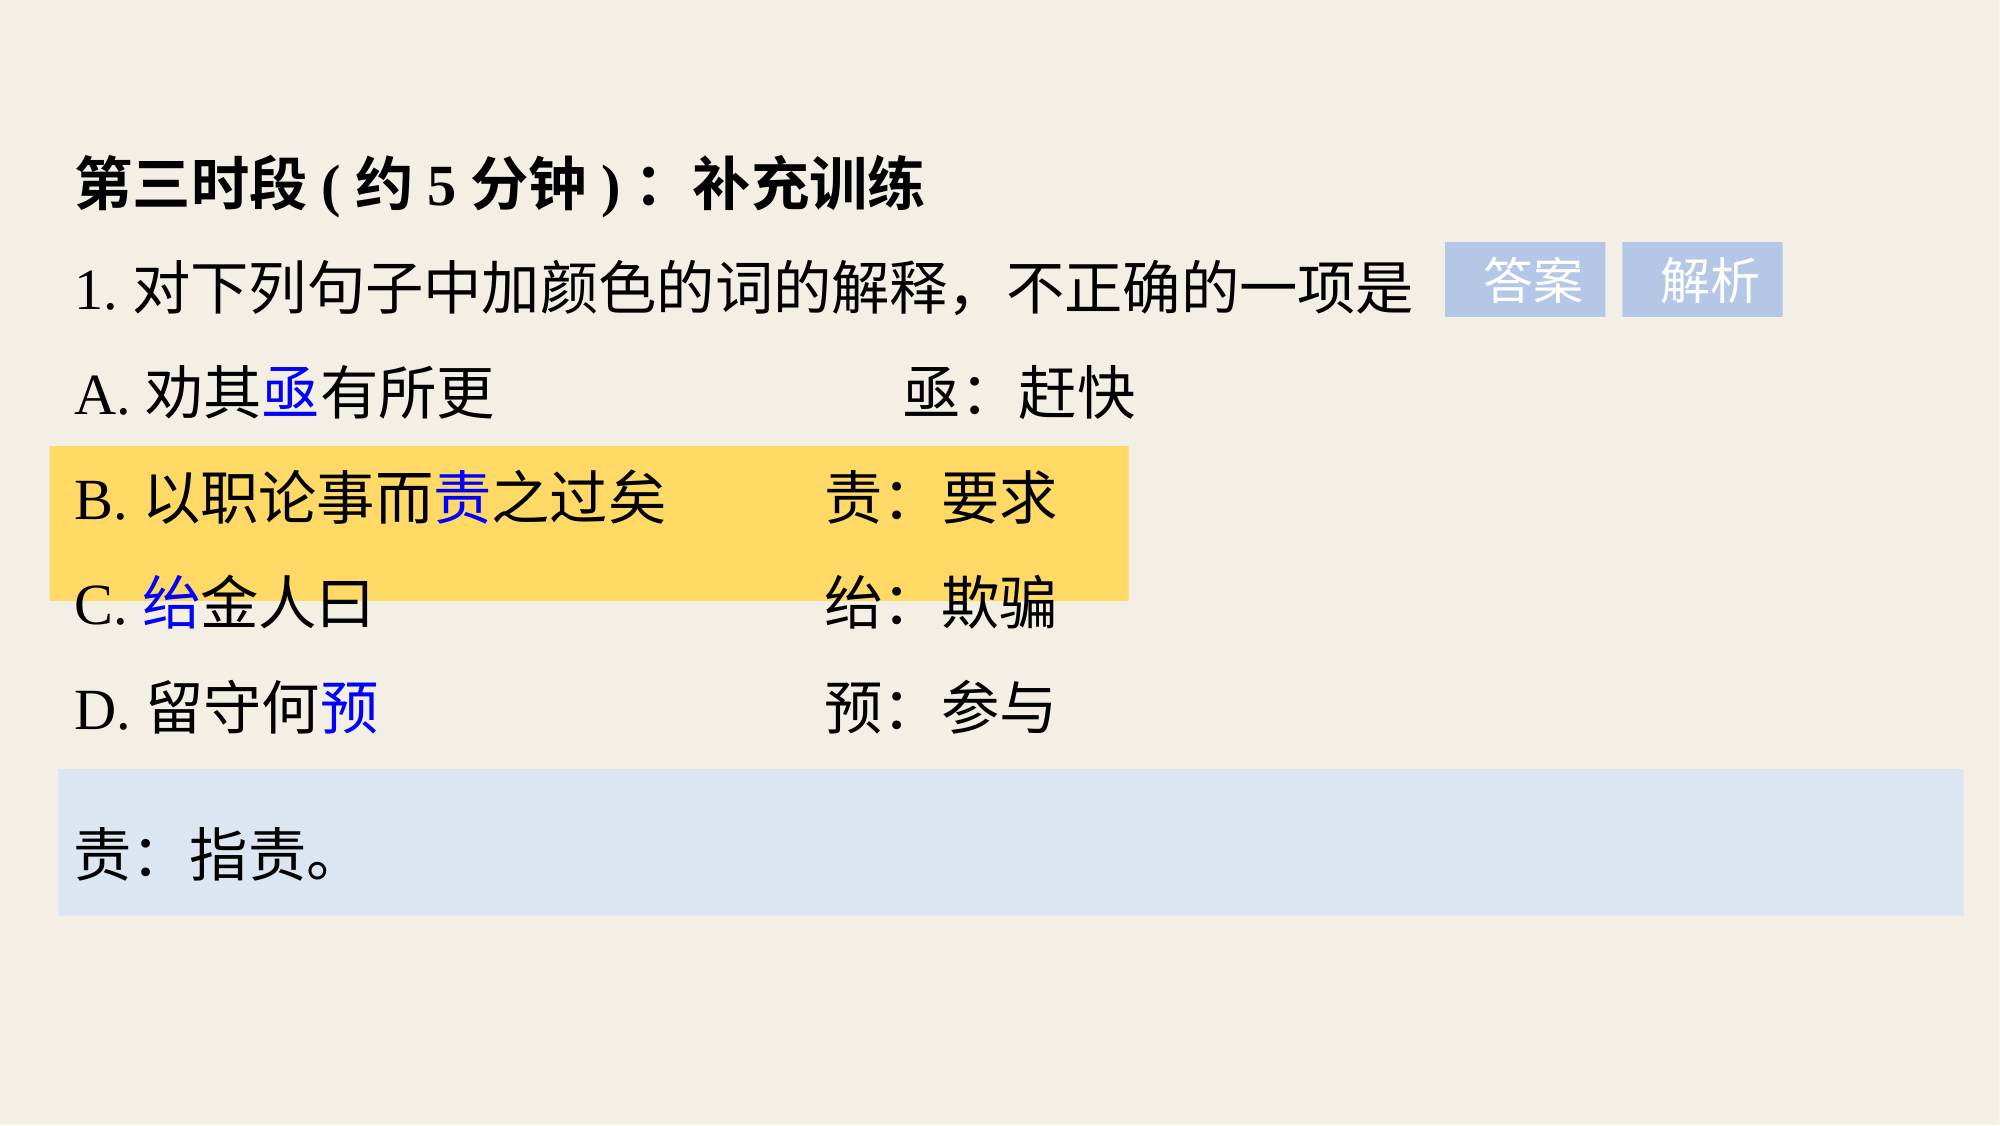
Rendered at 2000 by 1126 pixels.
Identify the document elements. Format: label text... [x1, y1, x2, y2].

text_box 答案 [1445, 242, 1606, 317]
text_box [58, 769, 1964, 916]
text_box [49, 446, 54, 601]
text_box 解析 [1622, 242, 1783, 317]
text_box 责：指责。 [53, 772, 1951, 898]
text_box 第三时段(约5分钟)：补充训练 1.对下列句子中加颜色的词的解释，不正确的一项是 A.劝其亟有所更 亟：赶快 B.以职论事而责之过矣 责：要求 C.绐金人曰 绐：欺骗 D.留守何预 预：参与 [54, 101, 1933, 752]
